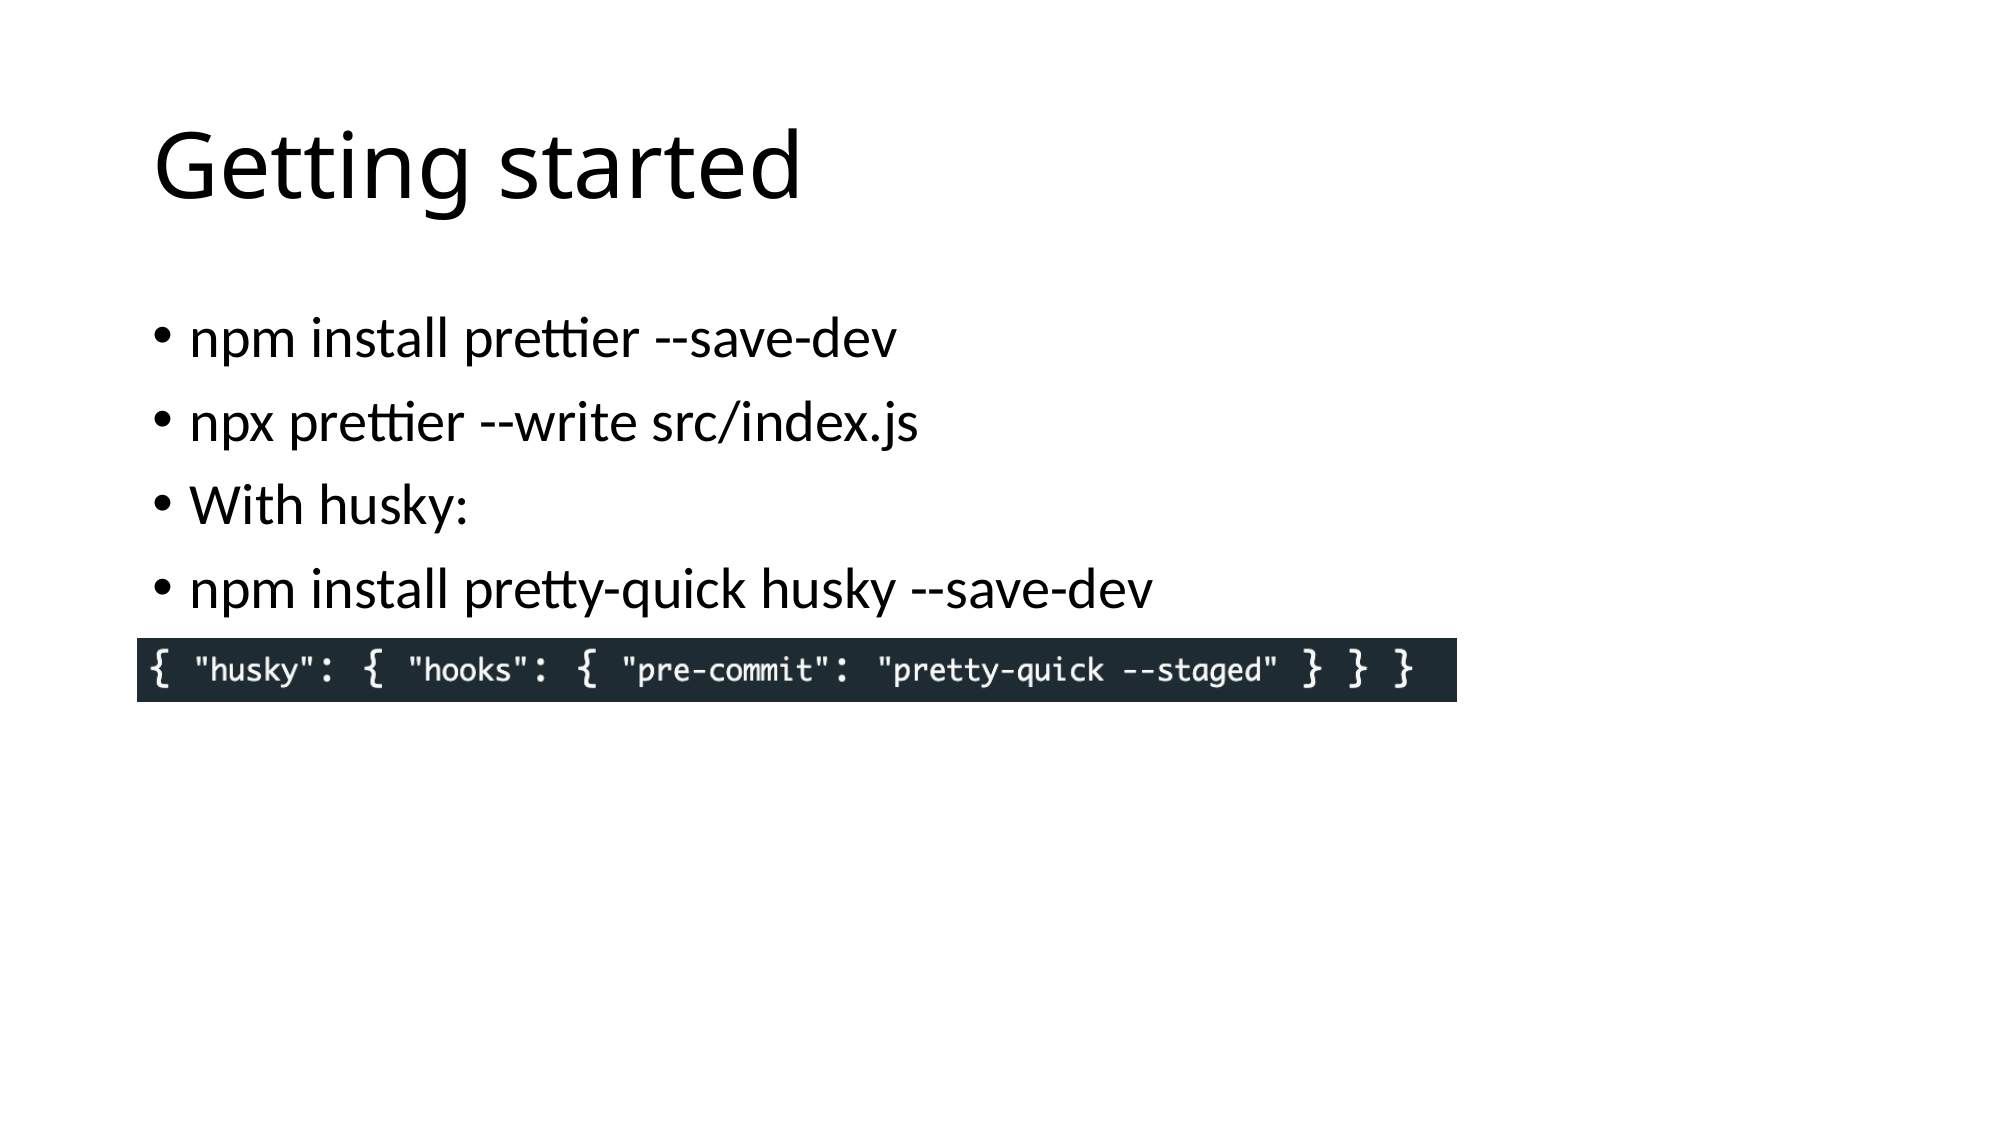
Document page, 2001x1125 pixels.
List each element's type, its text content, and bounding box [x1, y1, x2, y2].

title Getting started [137, 59, 1863, 278]
list npm install prettier --save-dev npx prettier --write src/index.js With husky: npm install pretty-quick husky --save-dev [137, 299, 1863, 1014]
picture [137, 638, 1457, 702]
